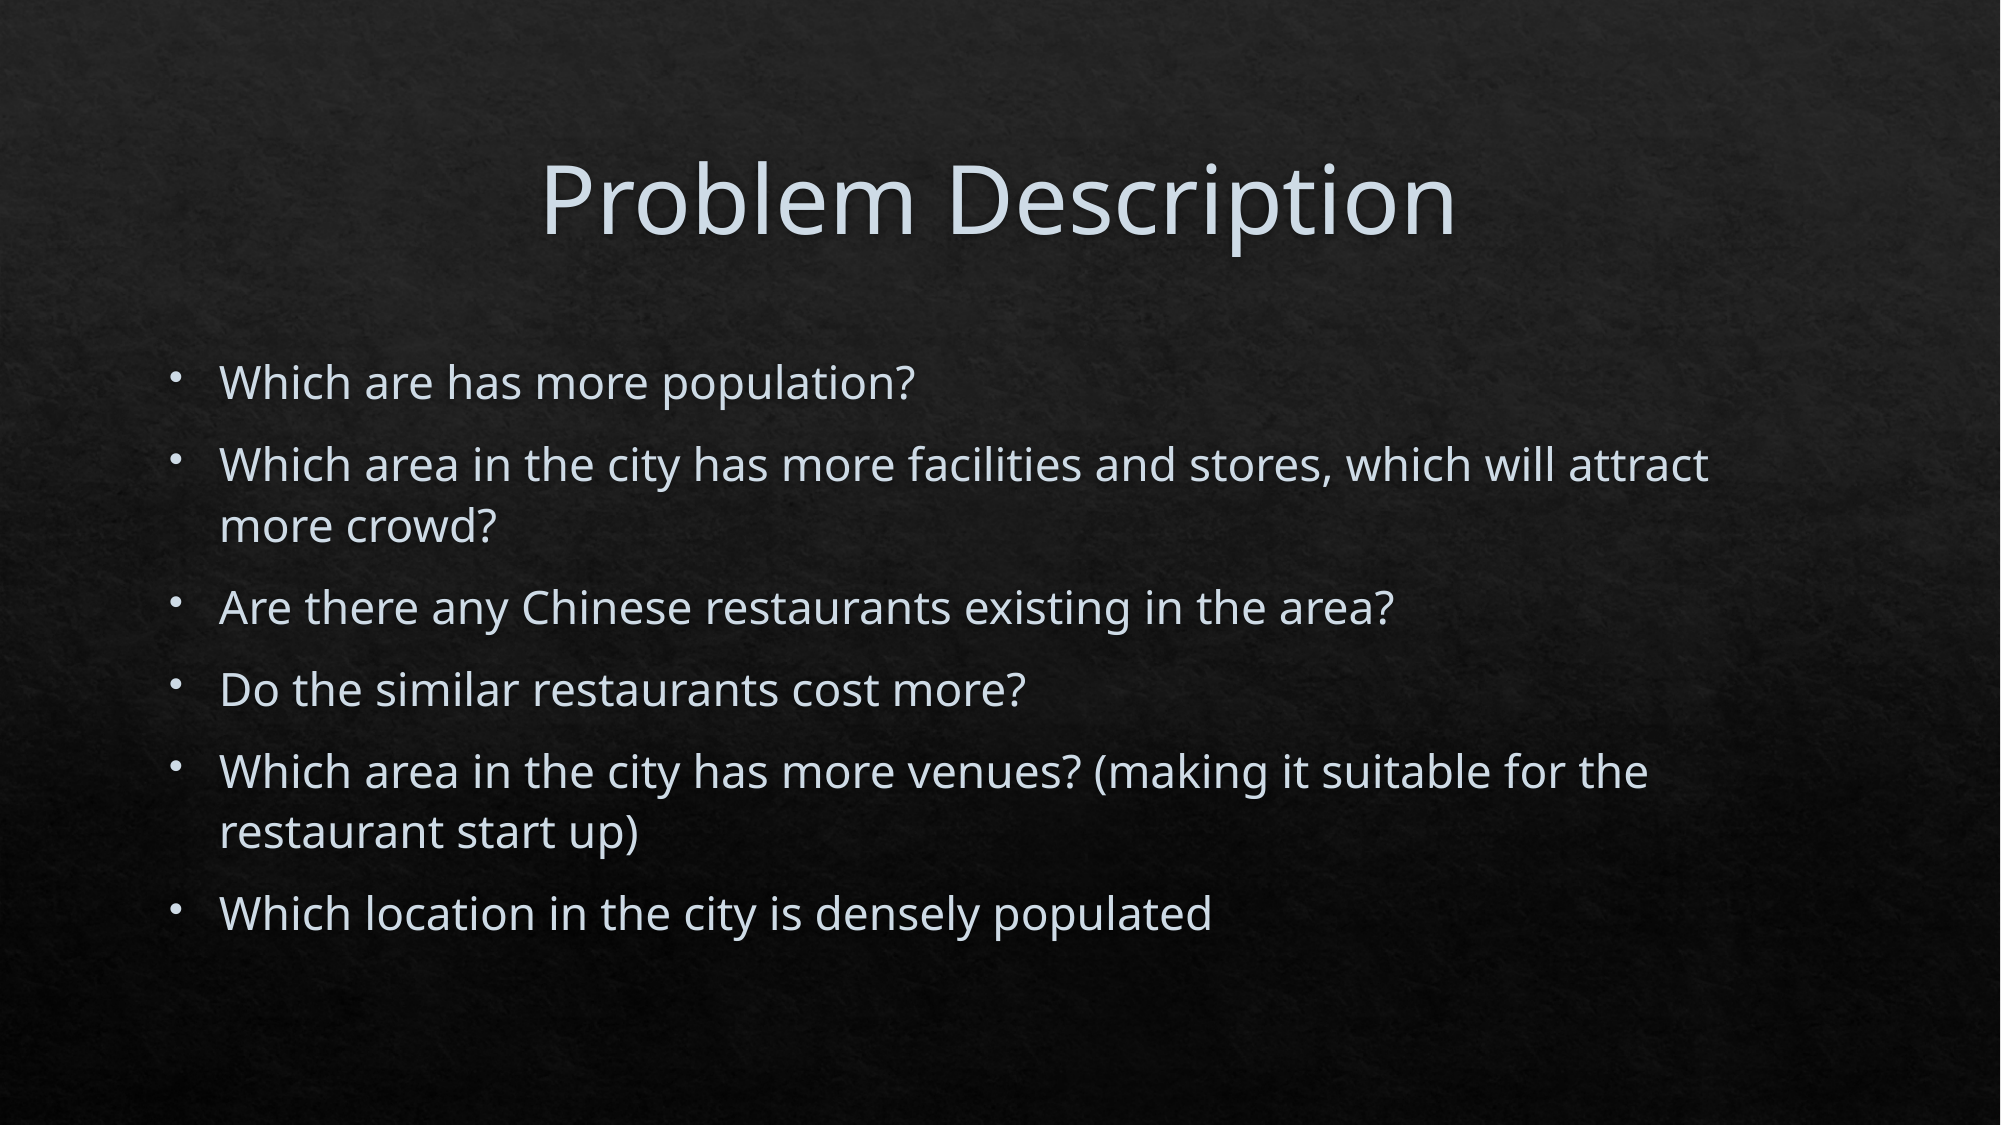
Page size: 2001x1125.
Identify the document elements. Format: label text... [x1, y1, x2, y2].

list Which are has more population? Which area in the city has more facilities and stores, which will attract more crowd? Are there any Chinese restaurants existing in the area? Do the similar restaurants cost more? Which area in the city has more venues? (making it suitable for the restaurant start up) Which location in the city is densely populated [149, 340, 1849, 950]
title Problem Description [149, 99, 1849, 307]
